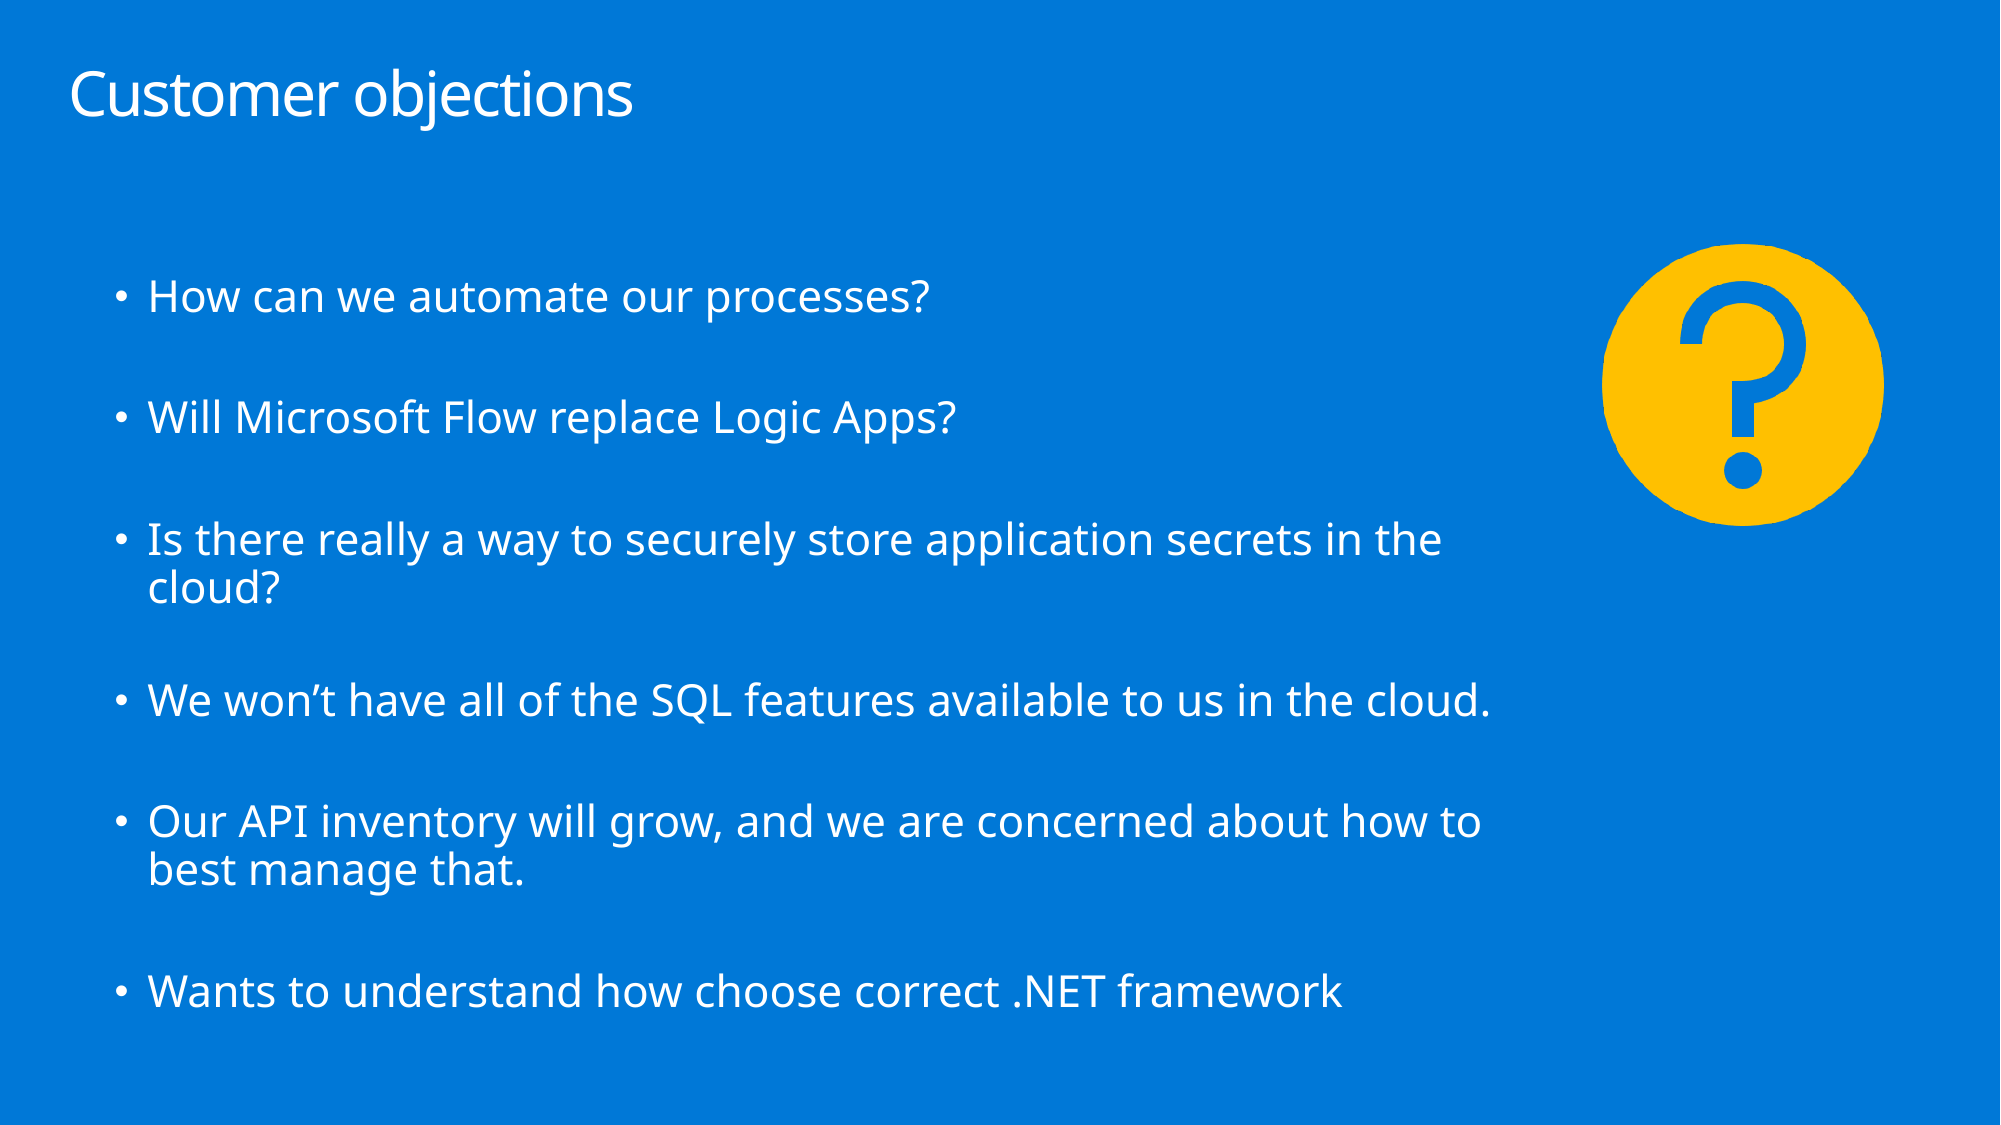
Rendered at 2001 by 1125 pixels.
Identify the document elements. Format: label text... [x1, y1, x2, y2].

list How can we automate our processes? Will Microsoft Flow replace Logic Apps? Is there really a way to securely store application secrets in the cloud? We won’t have all of the SQL features available to us in the cloud. Our API inventory will grow, and we are concerned about how to best manage that. Wants to understand how choose correct .NET framework [44, 259, 1547, 1035]
picture [1563, 206, 1921, 563]
title Customer objections [44, 47, 1957, 196]
